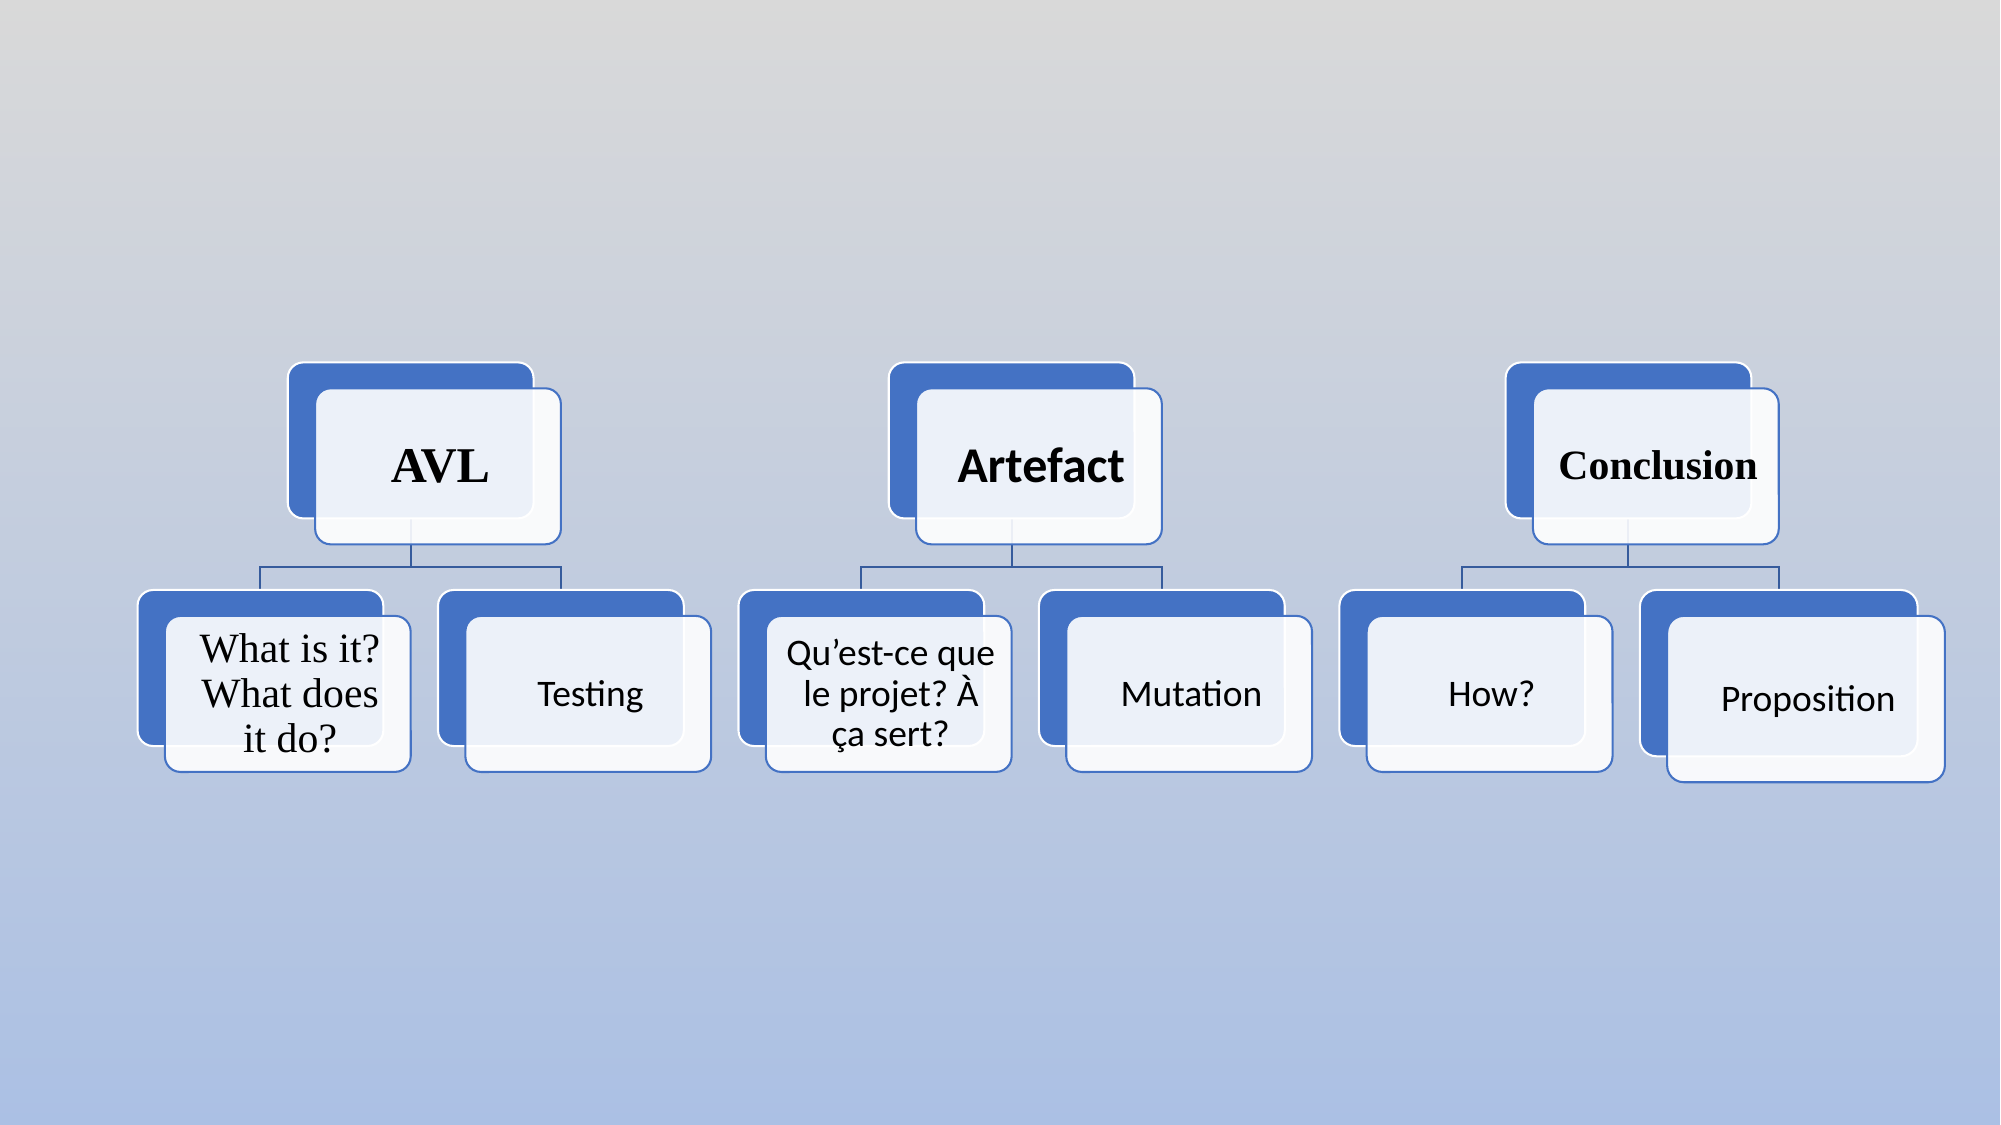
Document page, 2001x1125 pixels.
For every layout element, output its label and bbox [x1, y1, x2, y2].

list [137, 152, 1945, 992]
